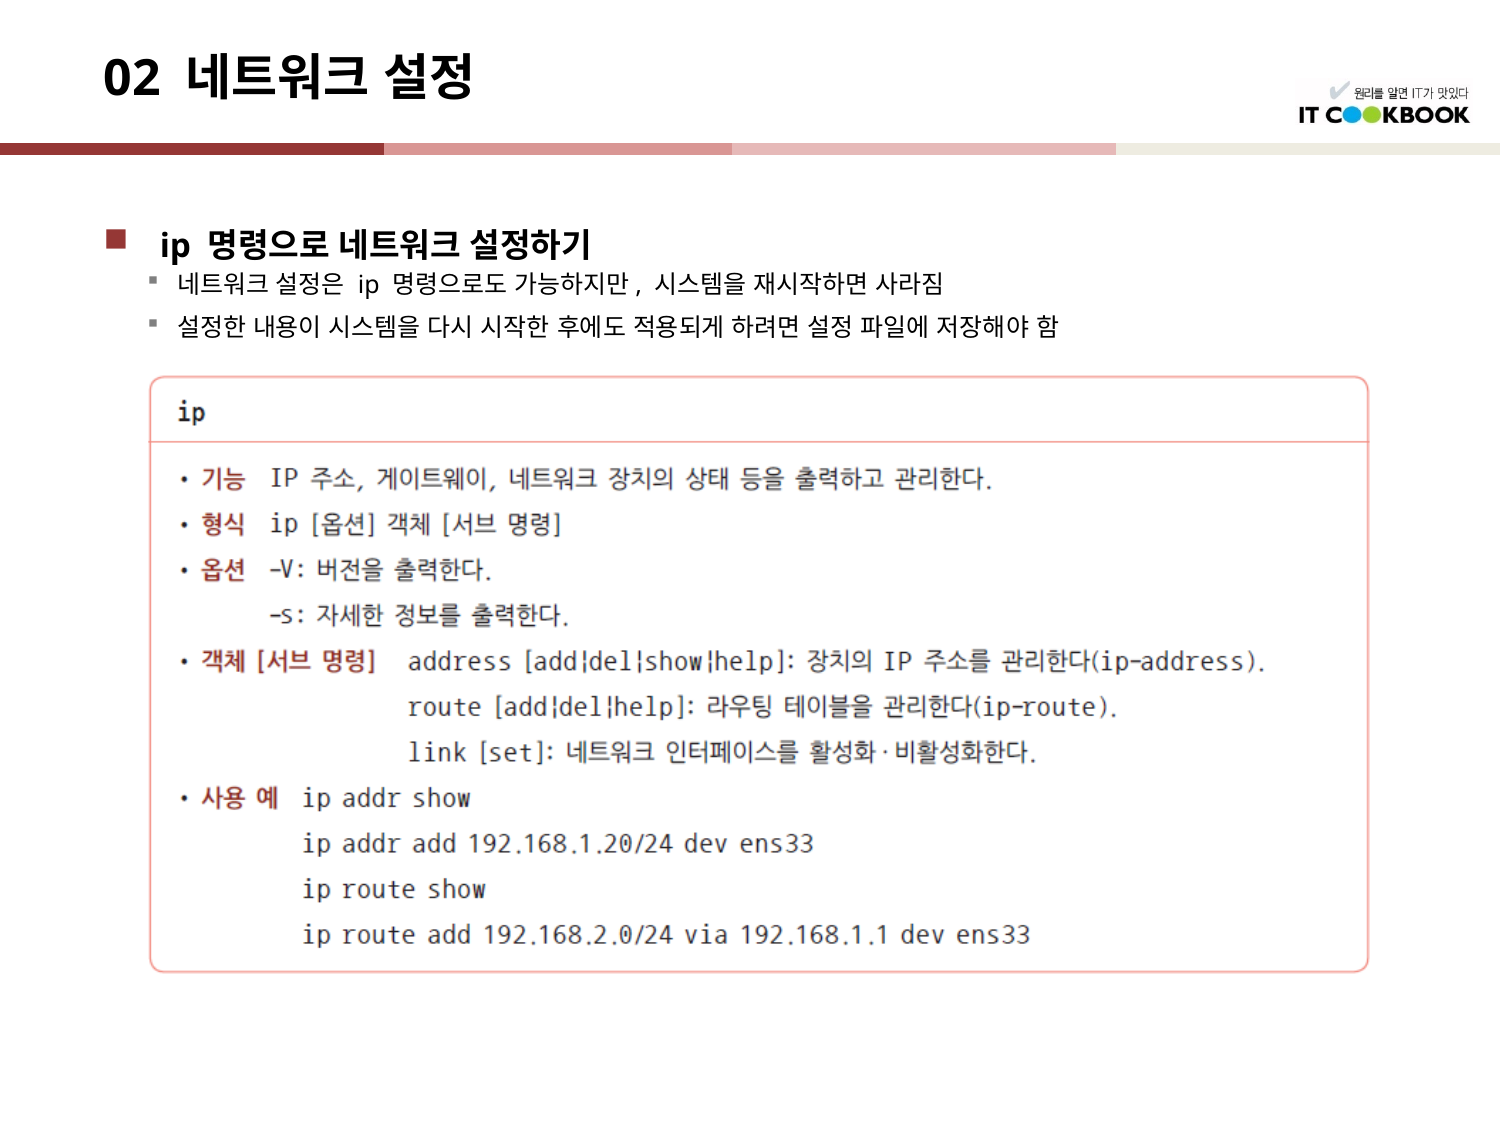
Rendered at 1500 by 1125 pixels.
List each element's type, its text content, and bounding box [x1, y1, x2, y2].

picture [1295, 78, 1473, 125]
picture [147, 373, 1377, 978]
list ip 명령으로 네트워크 설정하기 네트워크 설정은 ip 명령으로도 가능하지만, 시스템을 재시작하면 사라짐 설정한 내용이 시스템을 다시 시작한 후에도 적용되게 하려면 설정 파일에 저장해야 함 [88, 196, 1436, 1083]
title 02 네트워크 설정 [88, 30, 1330, 121]
